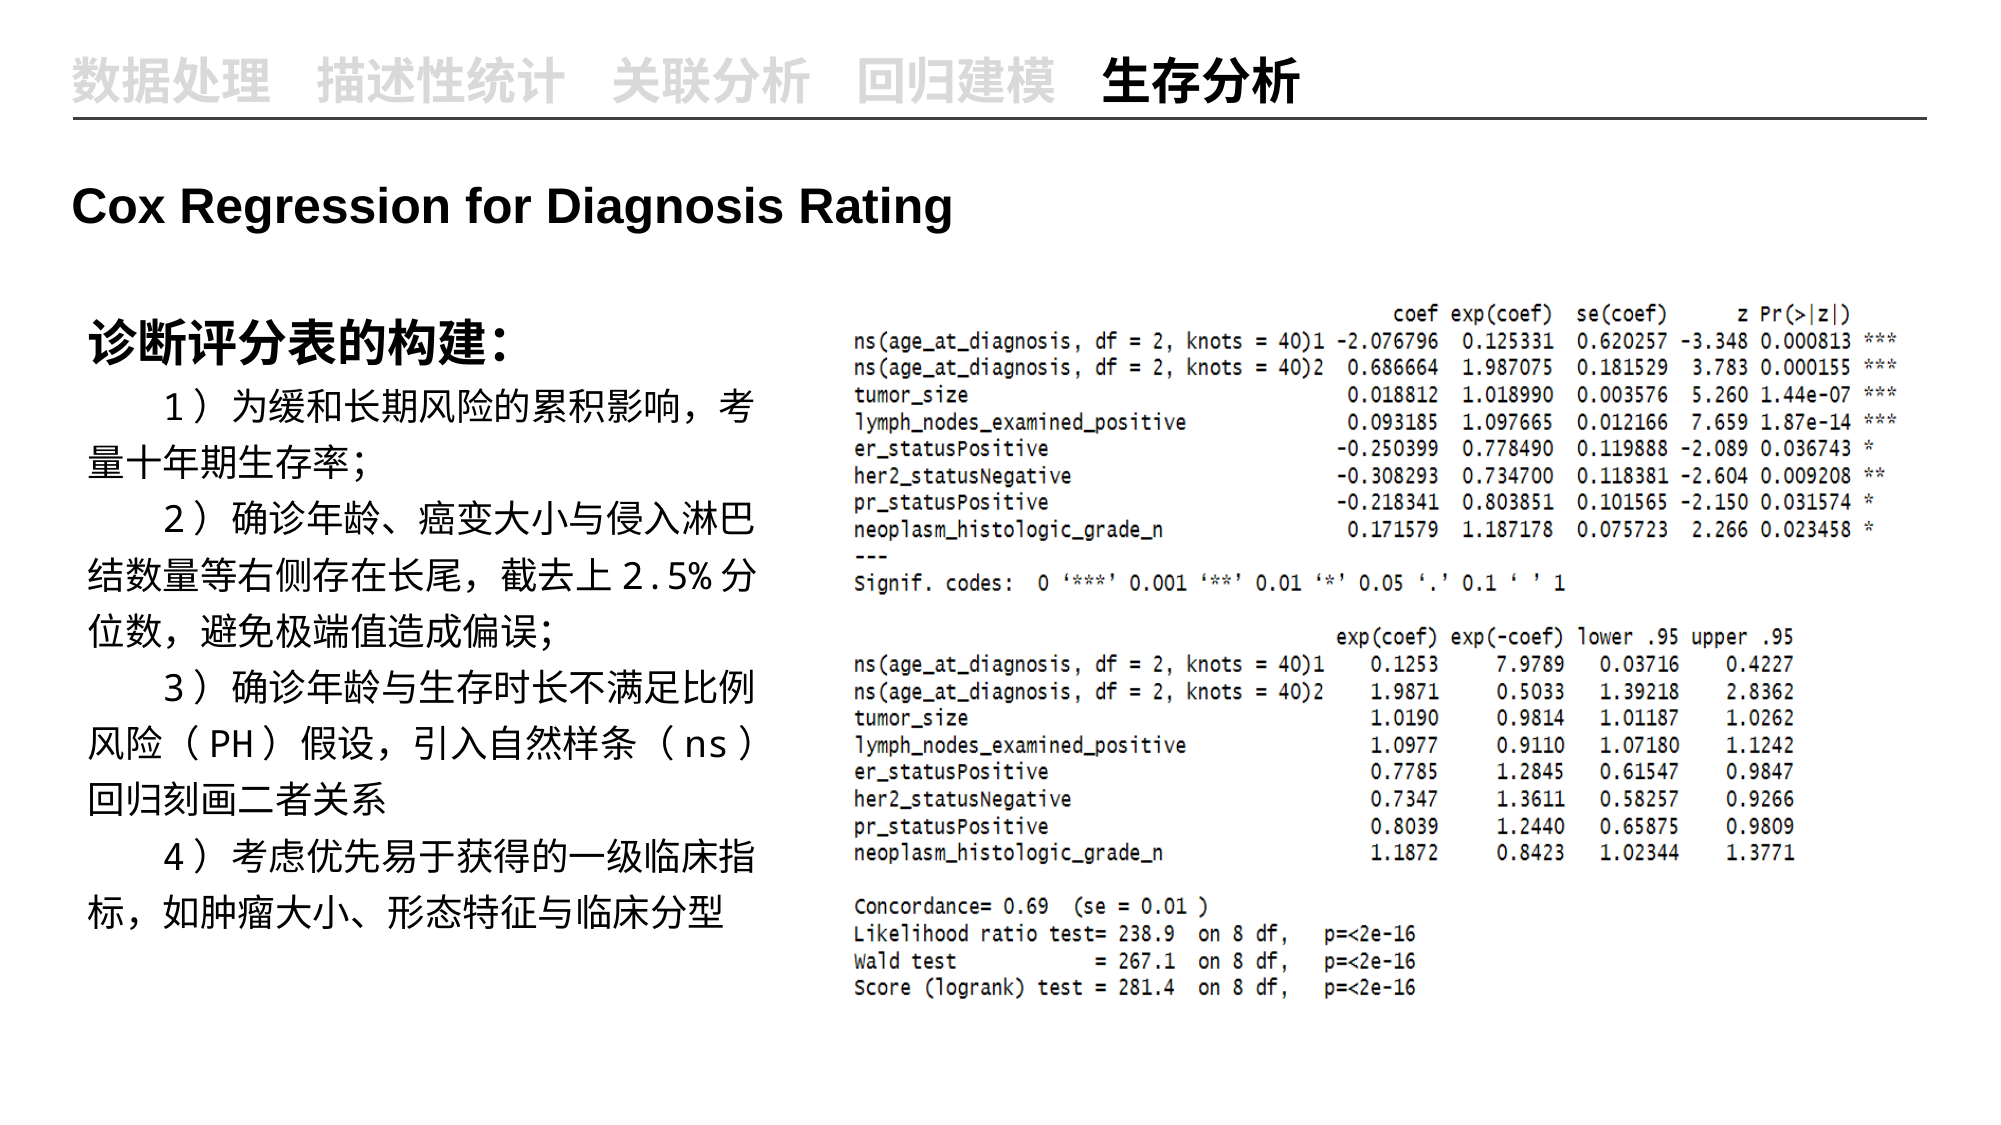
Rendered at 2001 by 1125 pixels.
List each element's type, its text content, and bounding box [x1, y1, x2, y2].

text_box 诊断评分表的构建： 1）为缓和长期风险的累积影响，考量十年期生存率； 2）确诊年龄、癌变大小与侵入淋巴结数量等右侧存在长尾，截去上2.5%分位数，避免极端值造成偏误； 3）确诊年龄与生存时长不满足比例风险（PH）假设，引入自然样条（ns）回归刻画二者关系 4）考虑优先易于获得的一级临床指标，如肿瘤大小、形态特征与临床分型 [72, 289, 809, 942]
text_box 数据处理 描述性统计 关联分析 回归建模 生存分析 [56, 42, 1942, 118]
text_box Cox Regression for Diagnosis Rating [56, 165, 1311, 241]
picture [849, 288, 1942, 1026]
